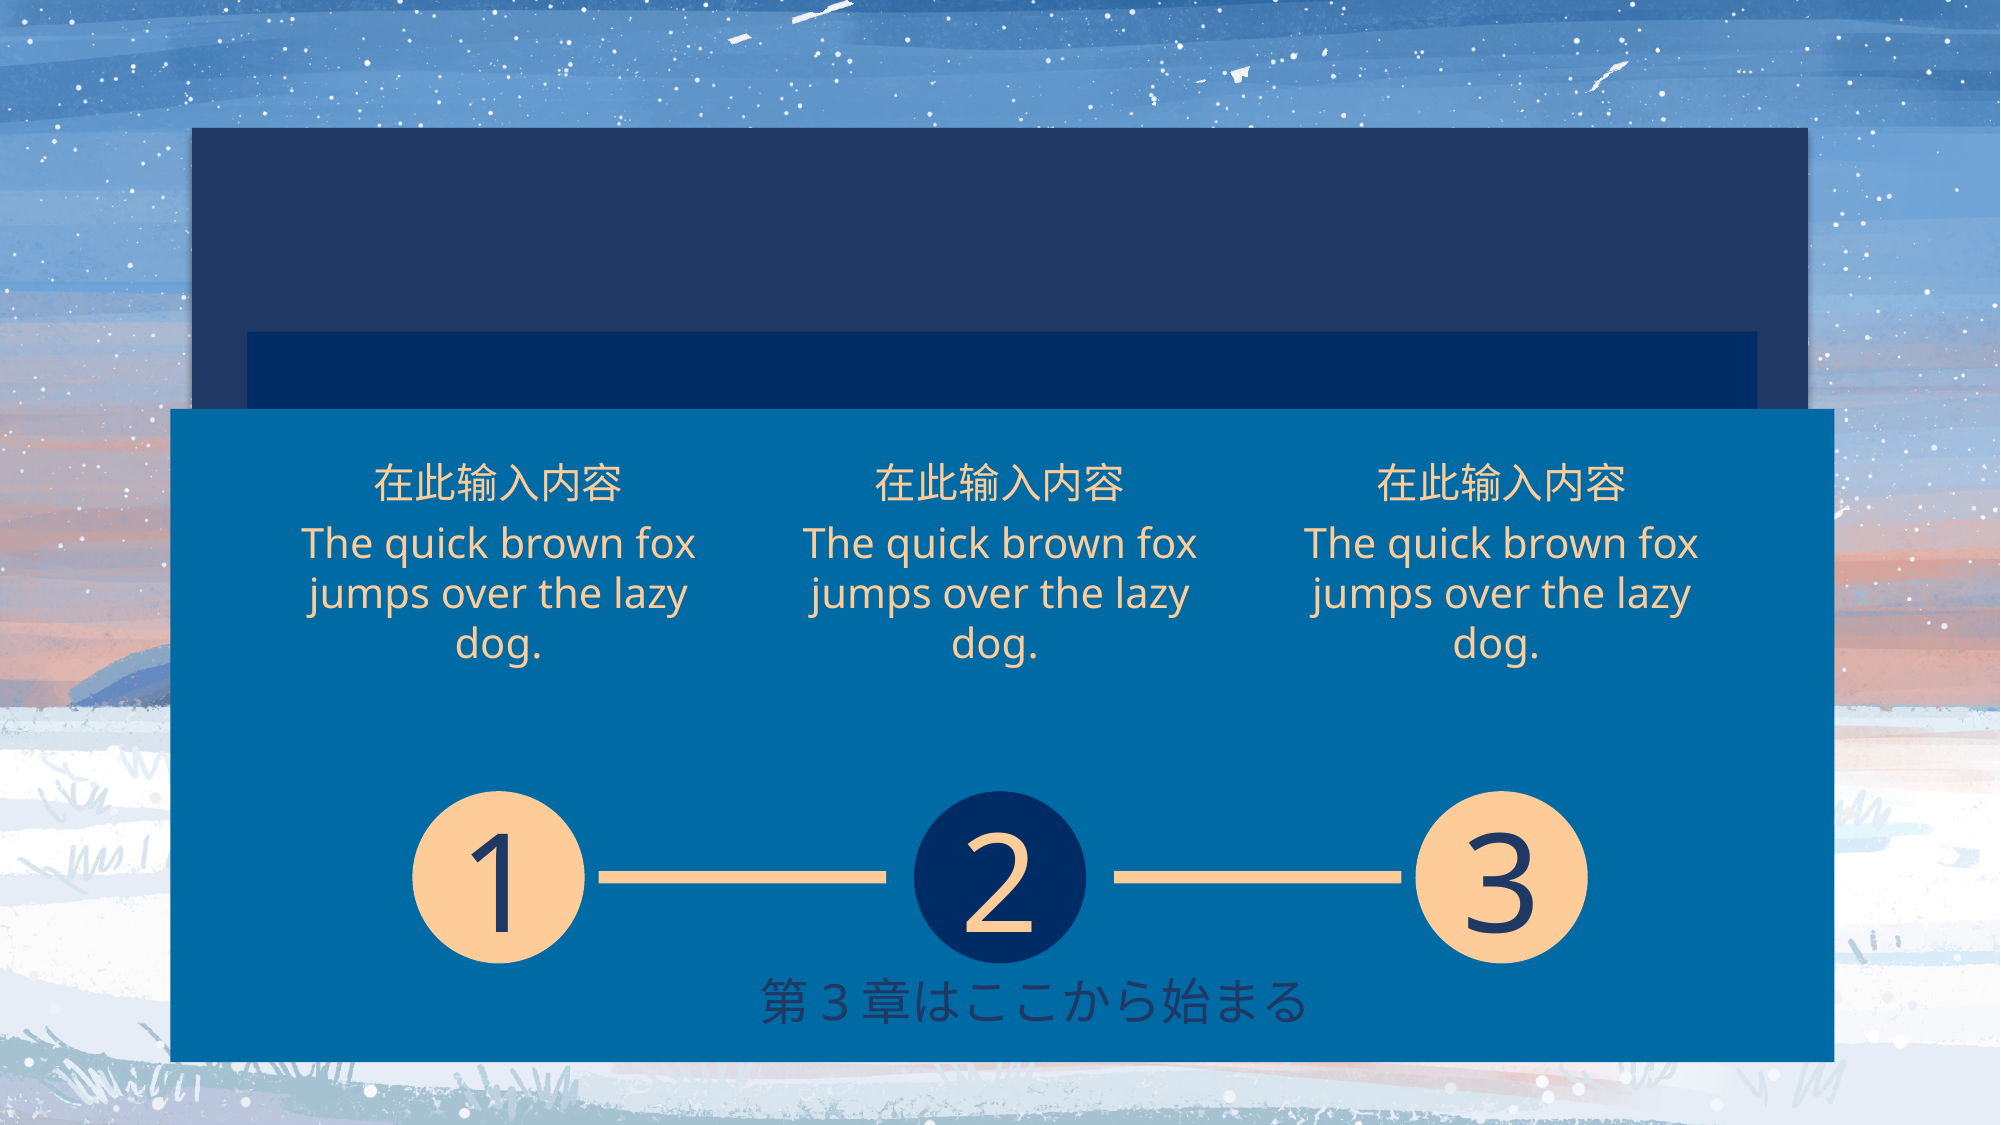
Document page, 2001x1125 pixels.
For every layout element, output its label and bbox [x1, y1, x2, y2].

picture [0, 0, 2000, 1125]
text_box [1288, 448, 1715, 676]
text_box [285, 448, 712, 676]
text_box [787, 448, 1214, 676]
